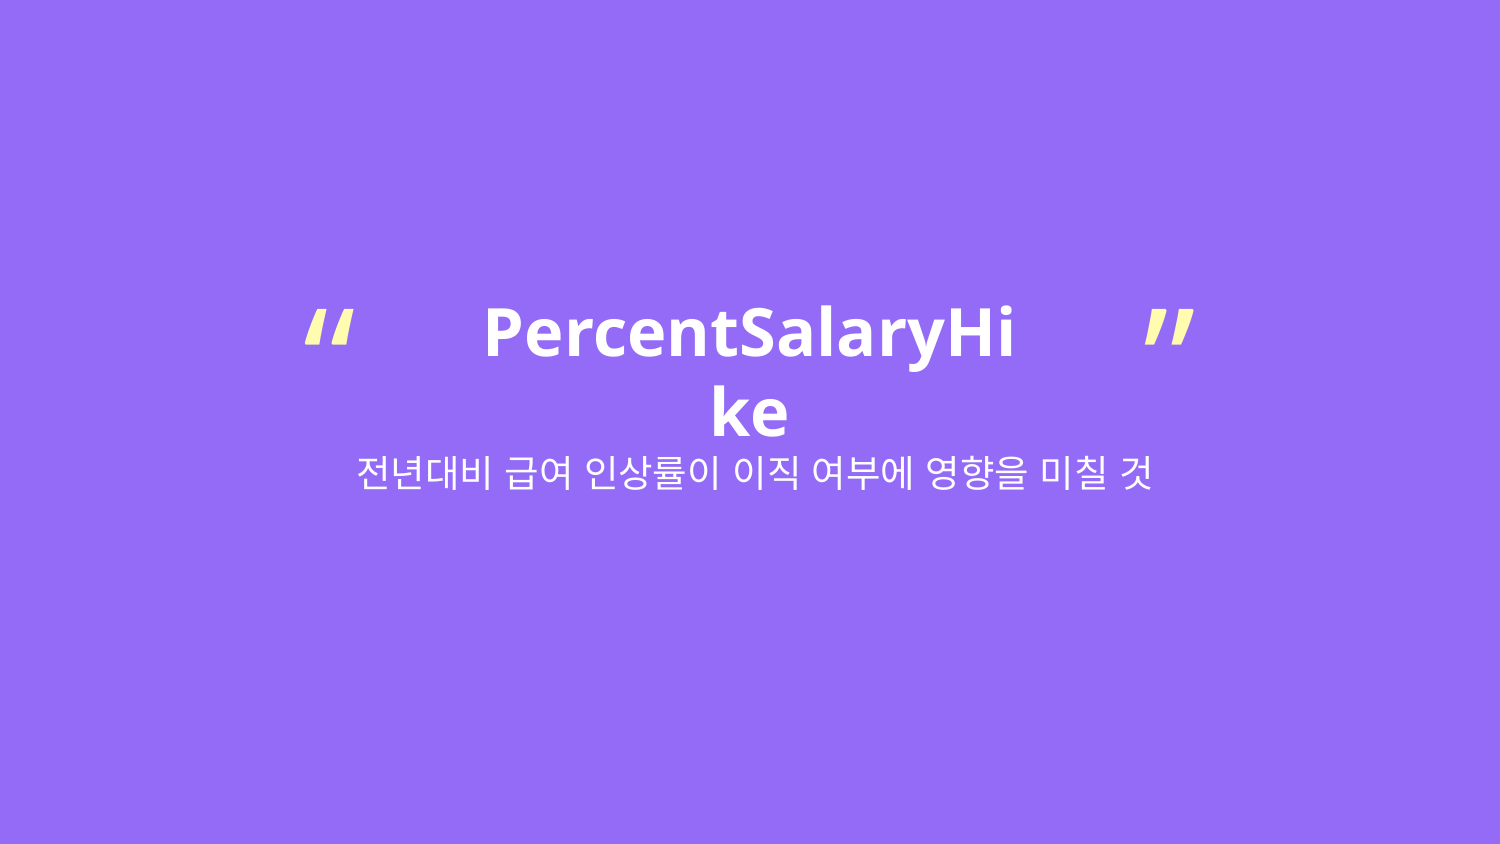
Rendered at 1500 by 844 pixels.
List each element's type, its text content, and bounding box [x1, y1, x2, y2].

text_box ” [1128, 252, 1212, 353]
text_box PercentSalaryHike [449, 275, 1051, 435]
text_box “ [288, 252, 372, 353]
text_box 전년대비 급여 인상률이 이직 여부에 영향을 미칠 것 [290, 435, 1220, 511]
